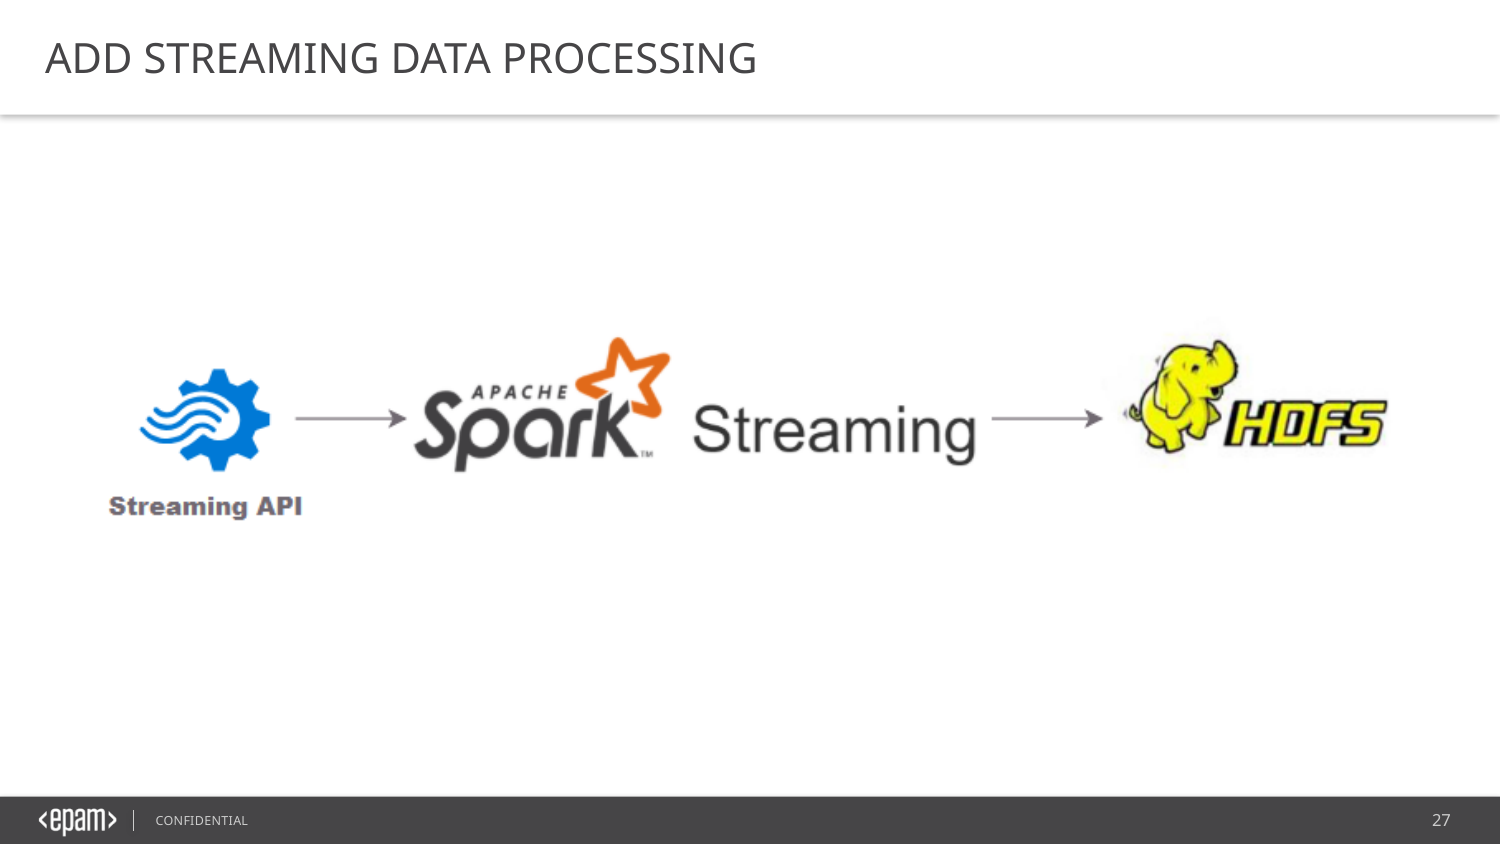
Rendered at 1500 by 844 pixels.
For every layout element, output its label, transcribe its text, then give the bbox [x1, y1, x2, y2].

list Add streaming data processing [0, 0, 1500, 115]
picture [38, 808, 117, 837]
picture [92, 316, 1408, 527]
